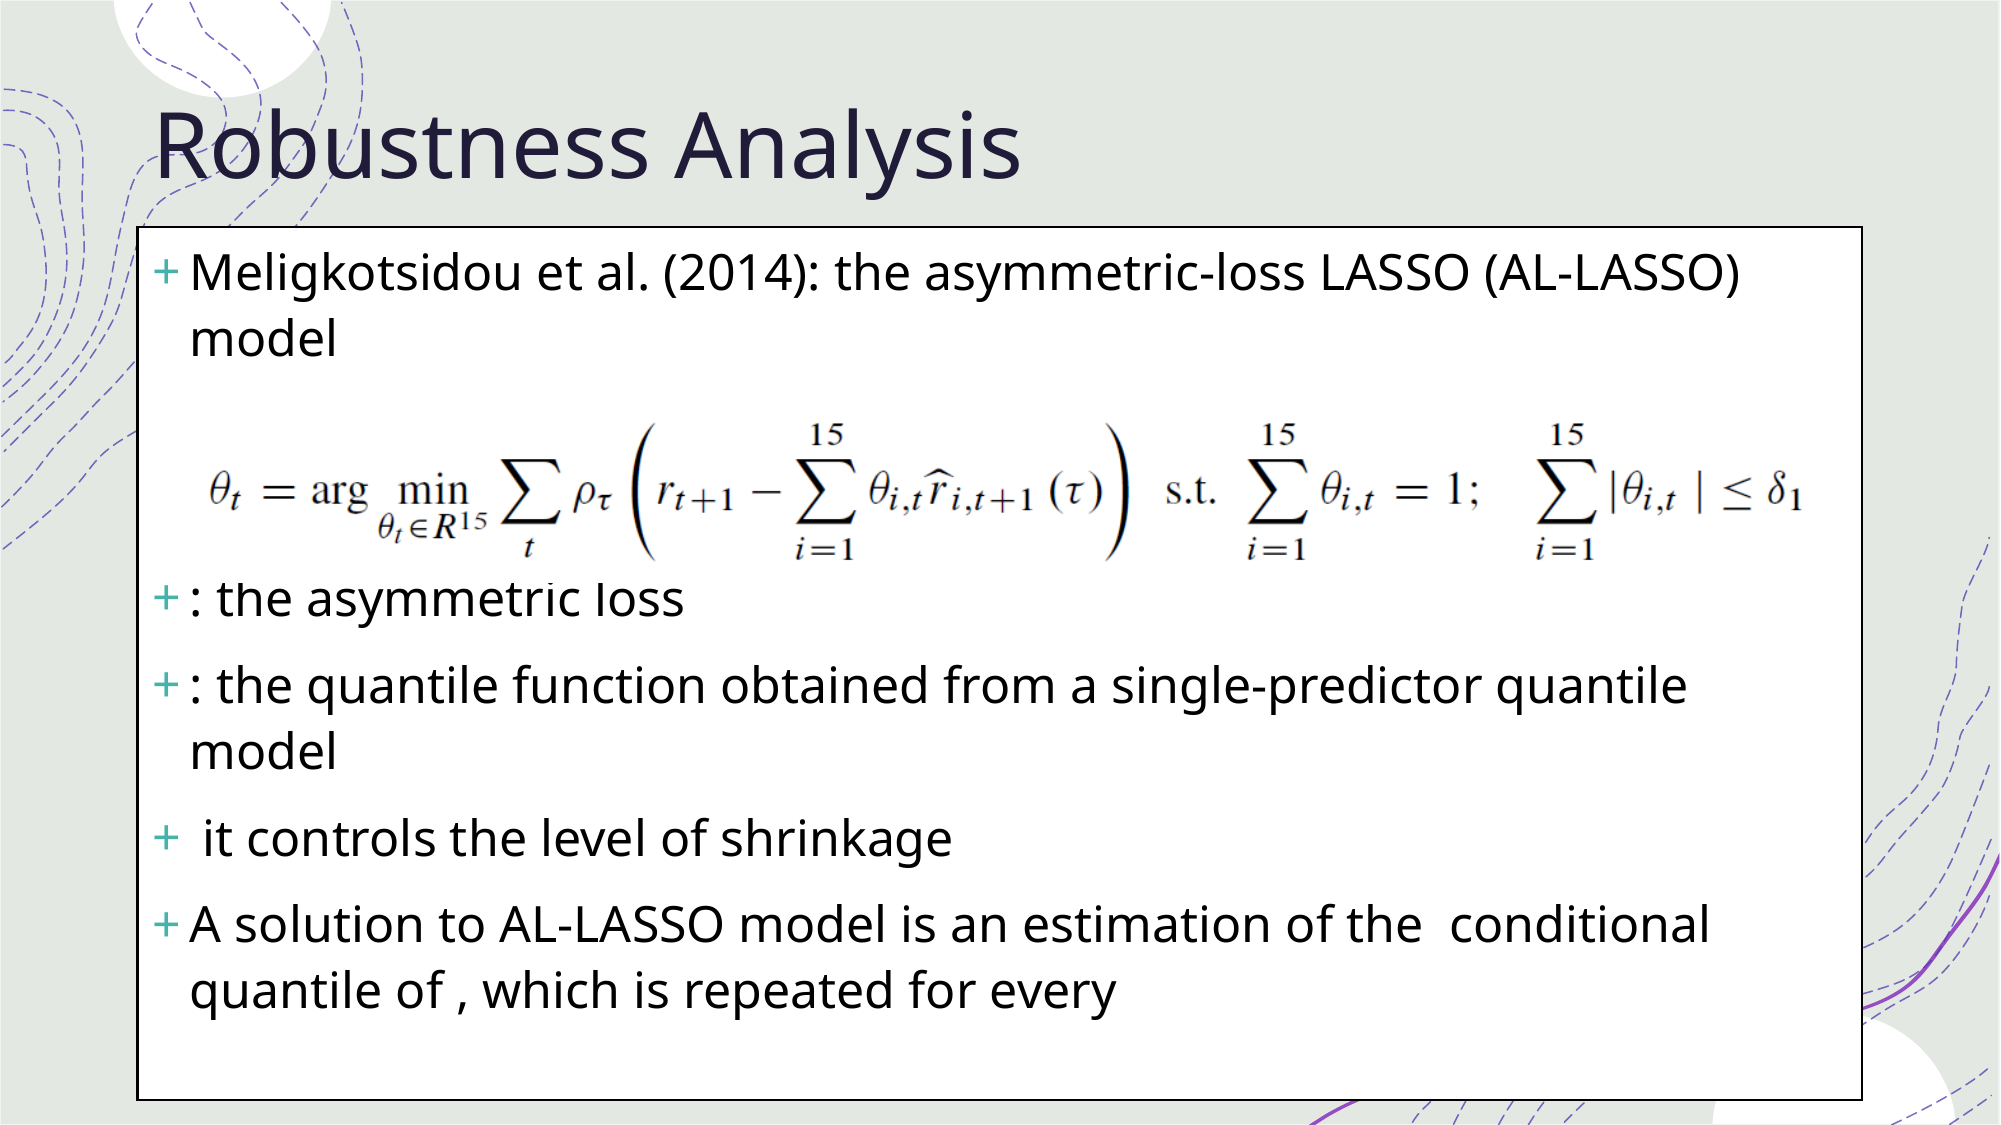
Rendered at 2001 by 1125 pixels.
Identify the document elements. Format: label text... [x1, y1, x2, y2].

picture [186, 407, 1814, 583]
title Robustness Analysis [137, 59, 1863, 224]
